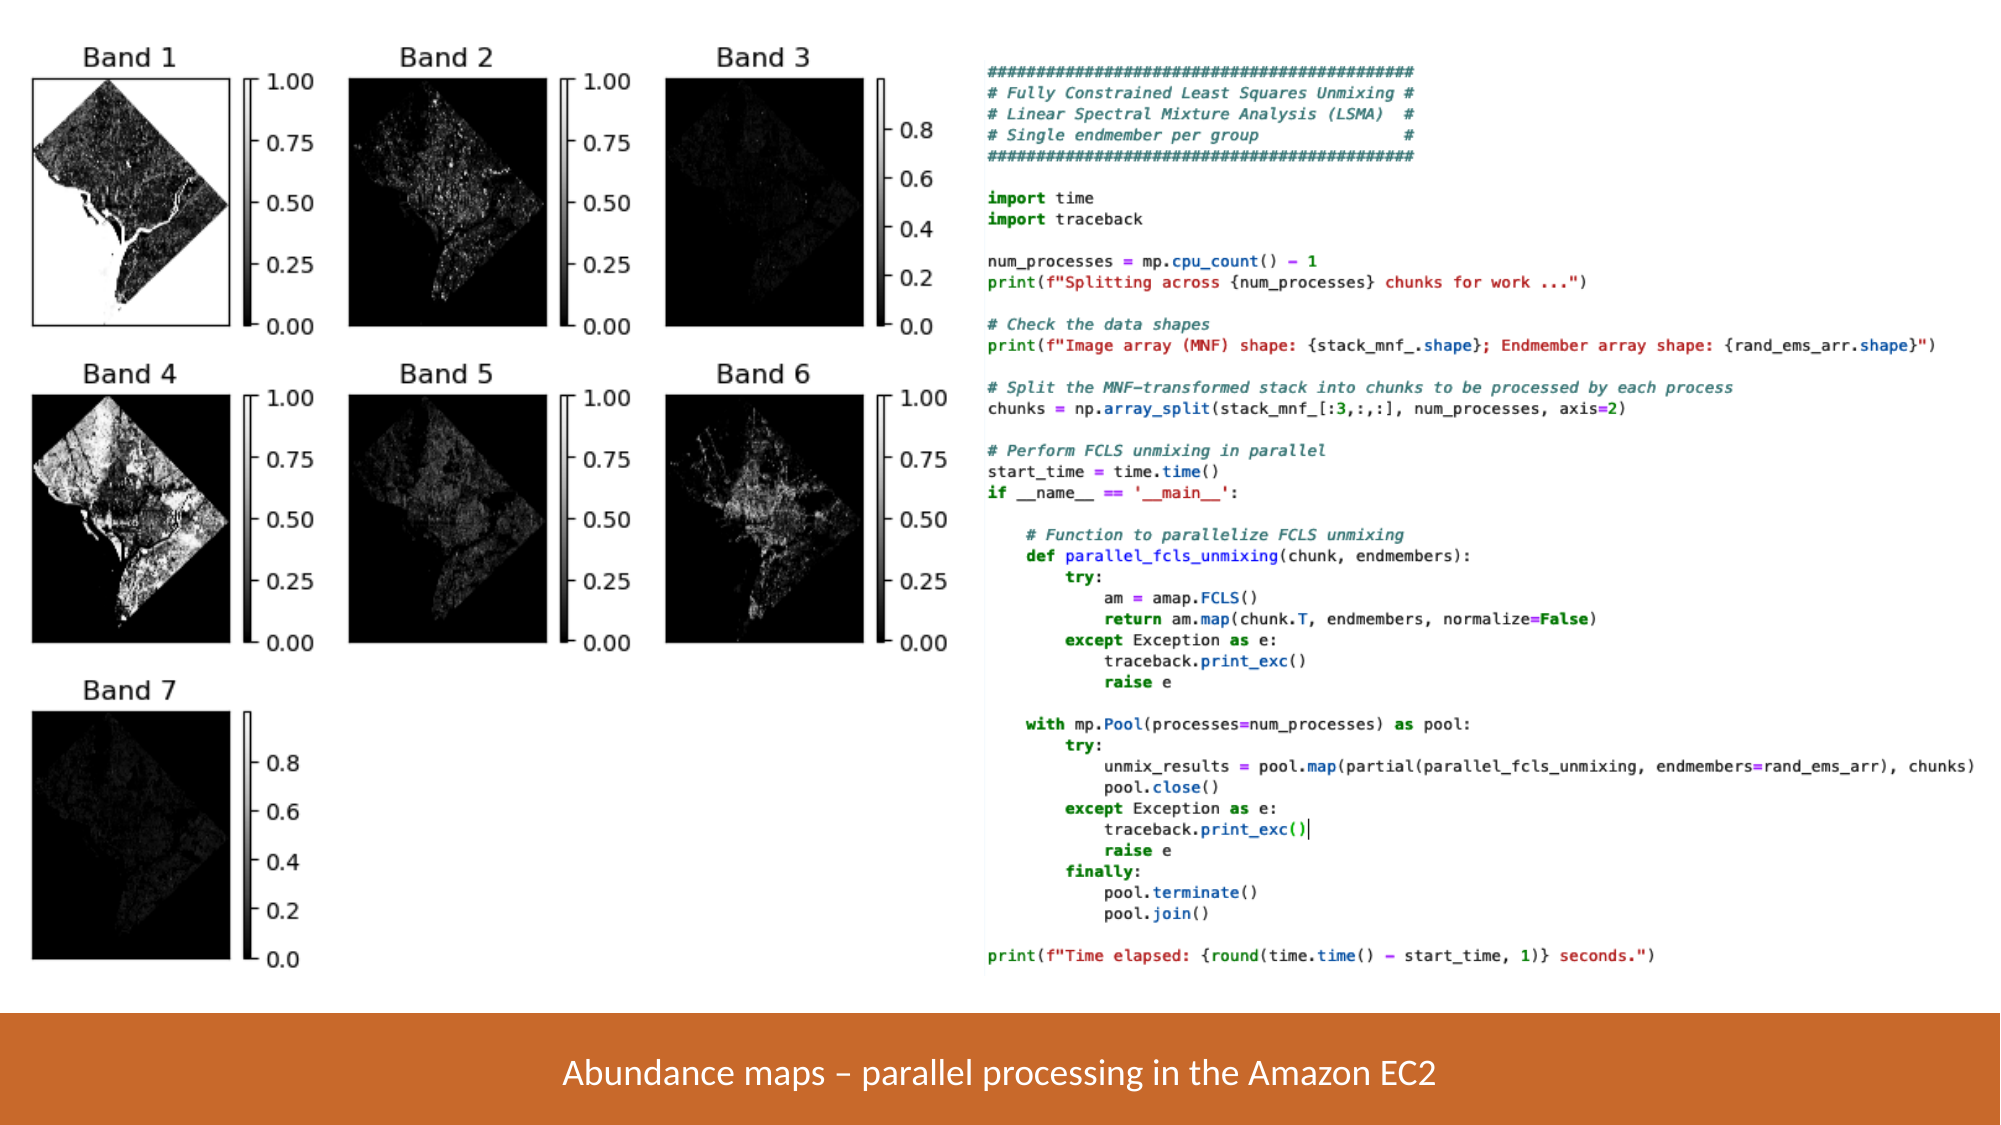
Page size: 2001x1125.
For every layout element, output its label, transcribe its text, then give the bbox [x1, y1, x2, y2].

picture [984, 60, 1991, 976]
picture [21, 33, 968, 976]
text_box Abundance maps – parallel processing in the Amazon EC2 [0, 1014, 2000, 1125]
